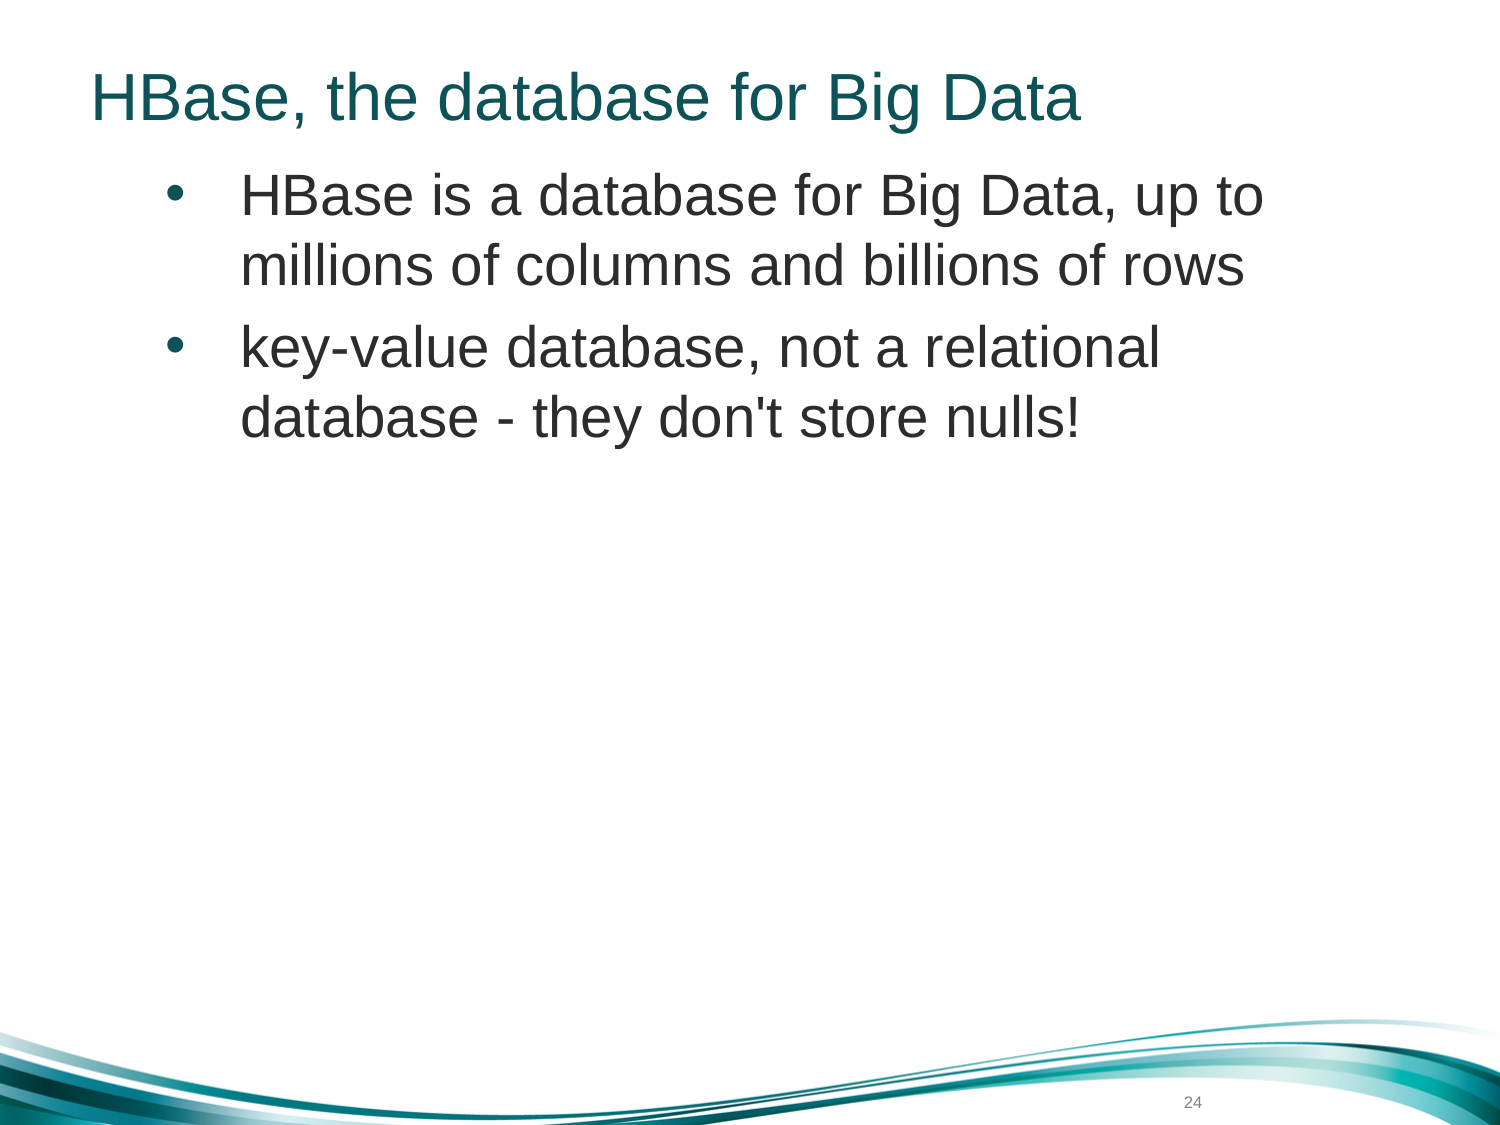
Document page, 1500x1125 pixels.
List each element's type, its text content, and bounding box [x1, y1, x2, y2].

list HBase is a database for Big Data, up to millions of columns and billions of rows key-value database, not a relational database - they don't store nulls! [149, 149, 1426, 893]
slide_number 24 [1163, 1084, 1218, 1125]
title HBase, the database for Big Data [74, 0, 1426, 188]
picture [0, 1006, 1500, 1125]
